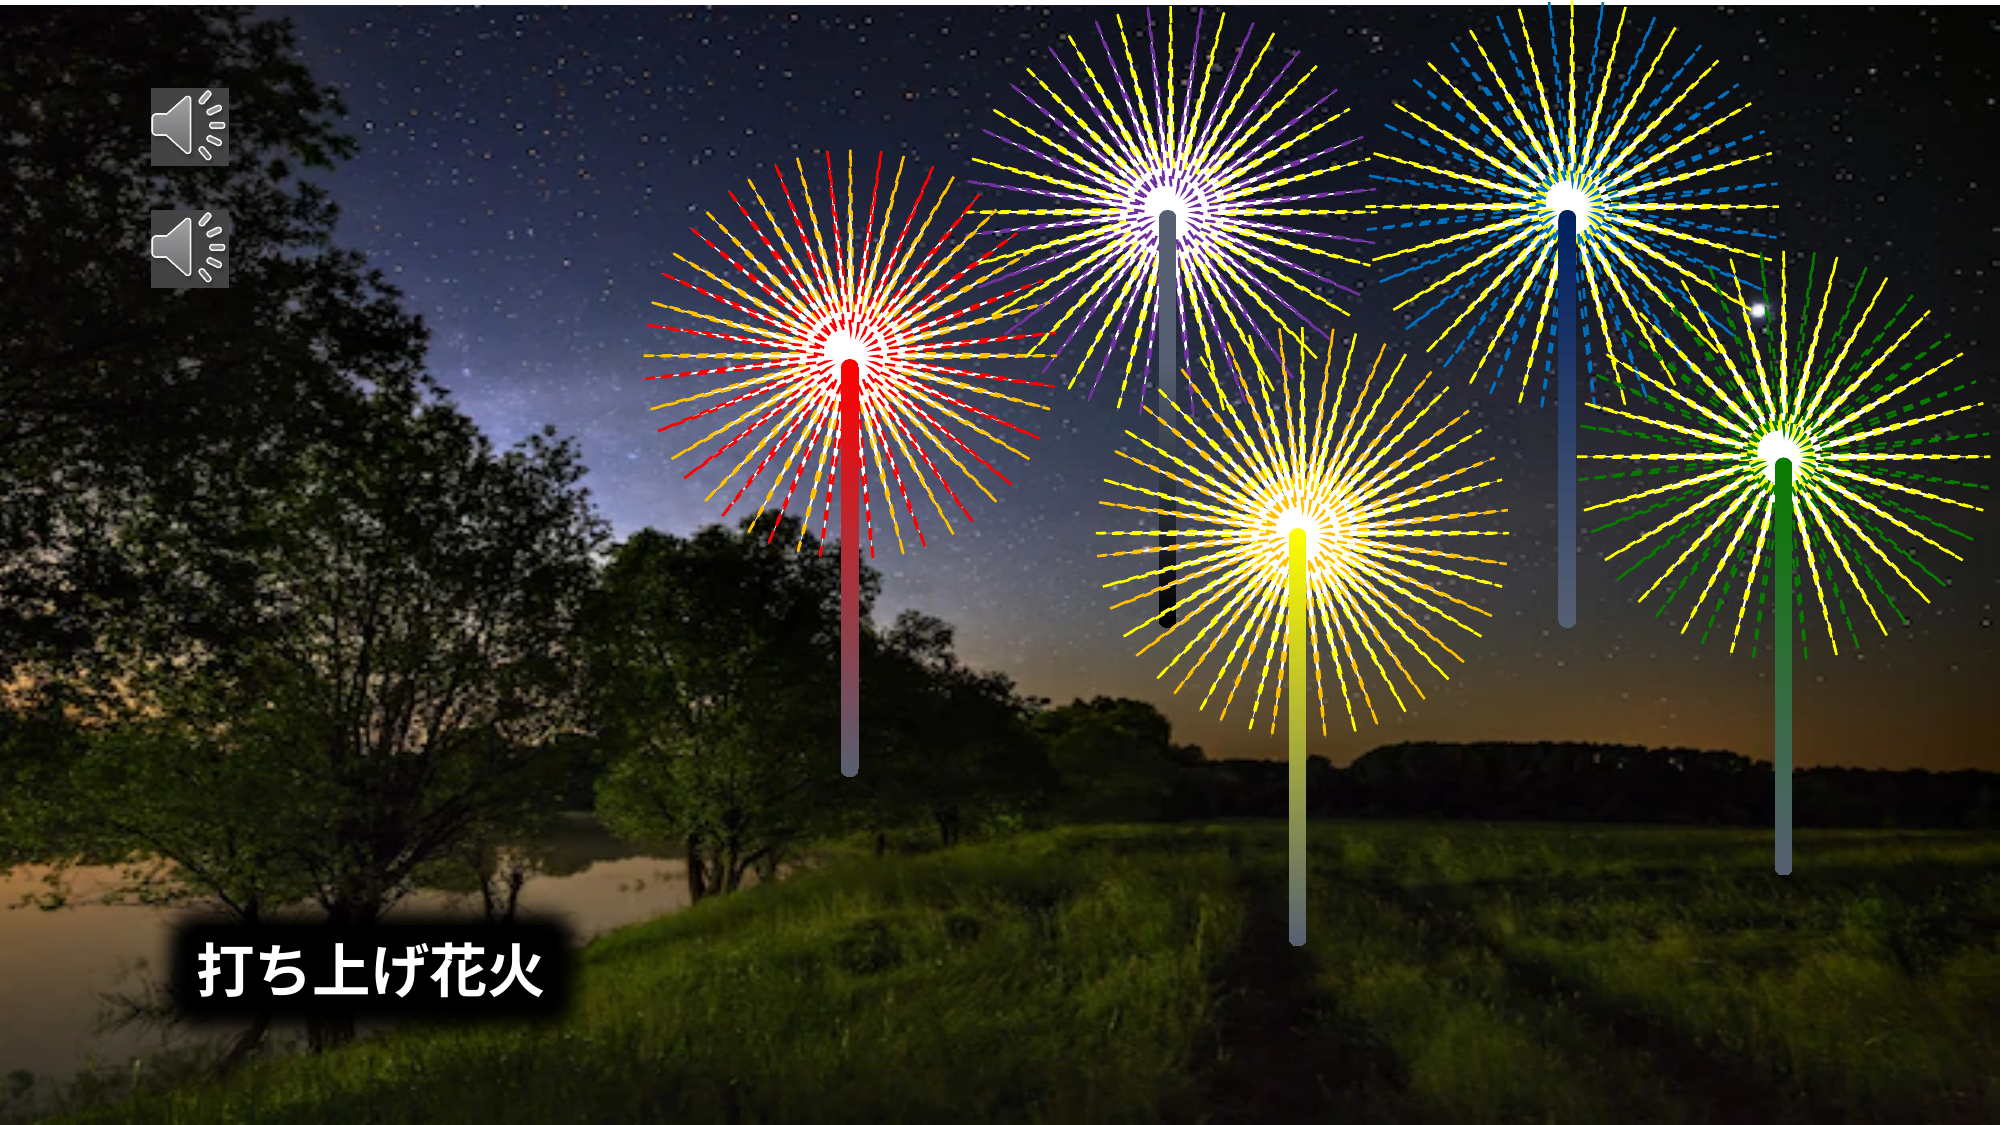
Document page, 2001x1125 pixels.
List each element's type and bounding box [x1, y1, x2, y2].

text_box [1095, 326, 1510, 740]
picture [0, 5, 2000, 1125]
text_box [1365, 0, 1779, 414]
text_box [643, 149, 1058, 563]
text_box [1576, 250, 1991, 664]
text_box [963, 5, 1365, 419]
